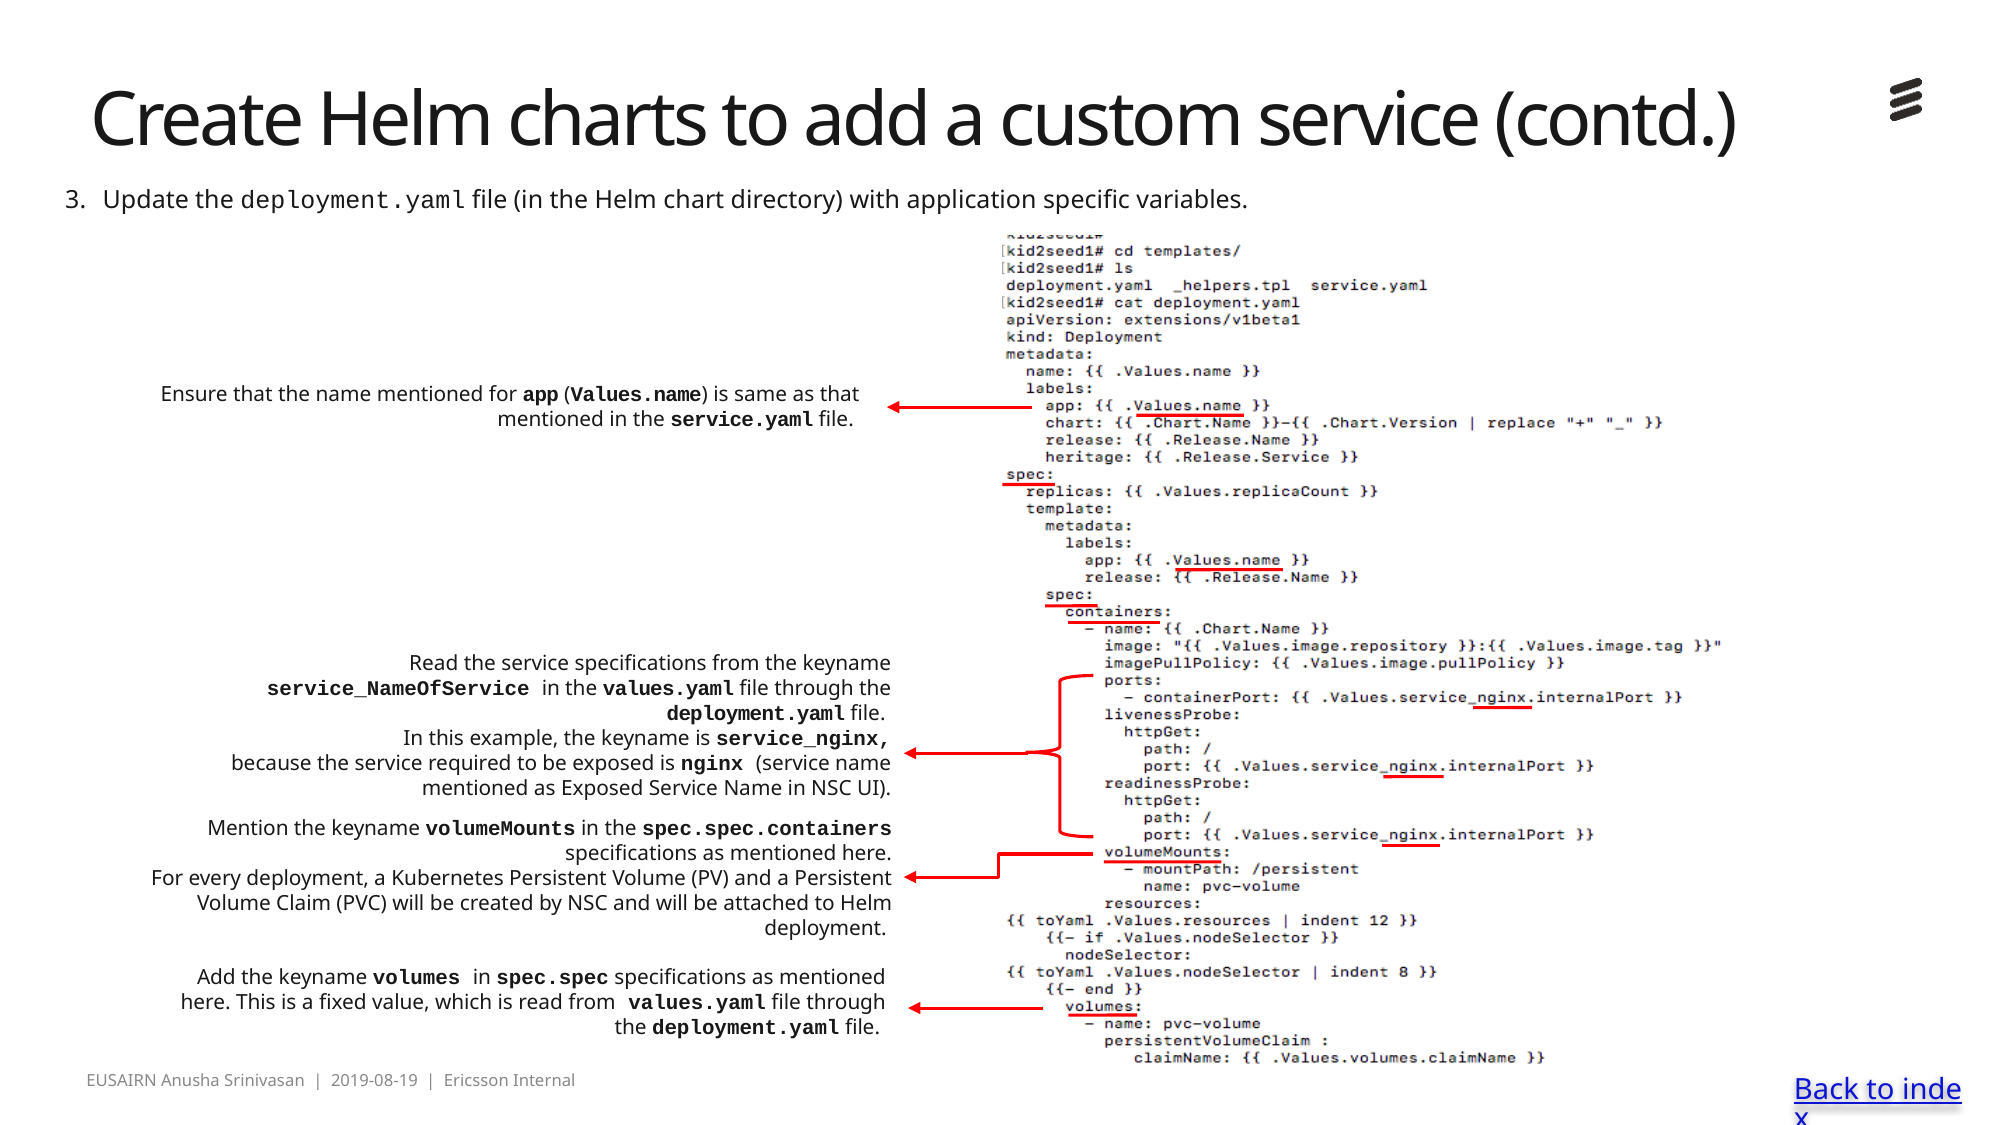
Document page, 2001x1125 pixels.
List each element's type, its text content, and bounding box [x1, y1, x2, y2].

title Create Helm charts to add a custom service (contd.) [78, 77, 1903, 256]
text_box Update the deployment.yaml file (in the Helm chart directory) with application specific variables. [53, 183, 1269, 244]
text_box Mention the keyname volumeMounts in the spec.spec.containers specifications as mentioned here. For every deployment, a Kubernetes Persistent Volume (PV) and a Persistent Volume Claim (PVC) will be created by NSC and will be attached to Helm deployment. [133, 814, 904, 940]
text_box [903, 853, 1094, 878]
text_box Read the service specifications from the keyname service_NameOfService in the values.yaml file through the deployment.yaml file. In this example, the keyname is service_nginx, because the service required to be exposed is nginx (service name mentioned as Exposed Service Name in NSC UI). [133, 649, 903, 800]
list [1002, 235, 1800, 1081]
text_box Back to index [1781, 1070, 1978, 1111]
text_box Add the keyname volumes in spec.spec specifications as mentioned here. This is a fixed value, which is read from values.yaml file through the deployment.yaml file. [133, 964, 898, 1040]
text_box Ensure that the name mentioned for app (Values.name) is same as that mentioned in the service.yaml file. [133, 380, 872, 431]
